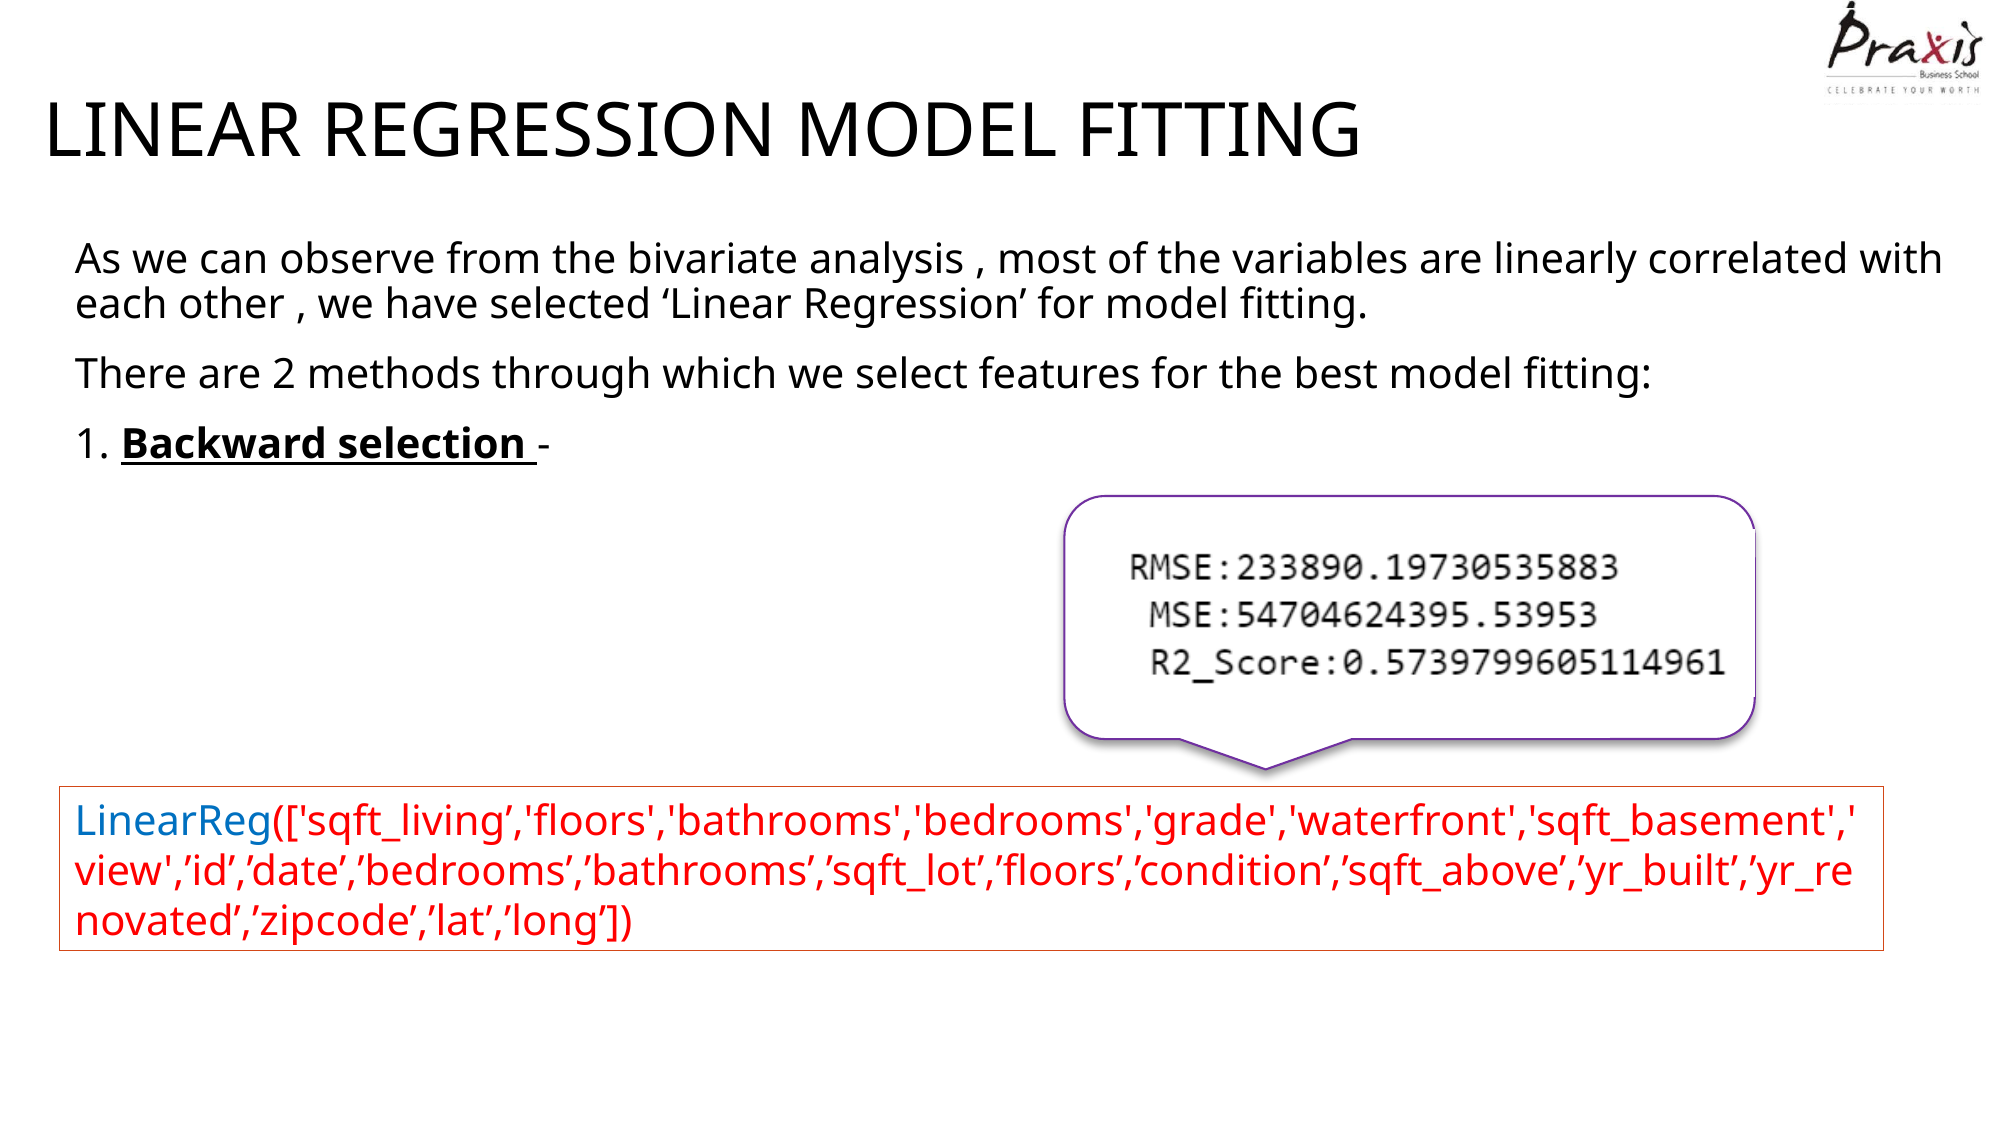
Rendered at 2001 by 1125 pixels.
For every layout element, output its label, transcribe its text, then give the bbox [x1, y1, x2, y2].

text_box [1063, 494, 1756, 771]
text_box LinearReg(['sqft_living’,'floors','bathrooms','bedrooms','grade','waterfront','sqft_basement','view',’id’,’date’,’bedrooms’,’bathrooms’,’sqft_lot’,’floors’,’condition’,’sqft_above’,’yr_built’,’yr_renovated’,’zipcode’,’lat’,’long’]) [59, 786, 1884, 951]
picture [1108, 529, 1755, 697]
picture [1824, 0, 2000, 113]
list As we can observe from the bivariate analysis , most of the variables are linearly correlated with each other , we have selected ‘Linear Regression’ for model fitting. There are 2 methods through which we select features for the best model fitting: 1. Backward selection - [59, 230, 1972, 895]
title Linear Regression Model Fitting [28, 0, 1679, 264]
